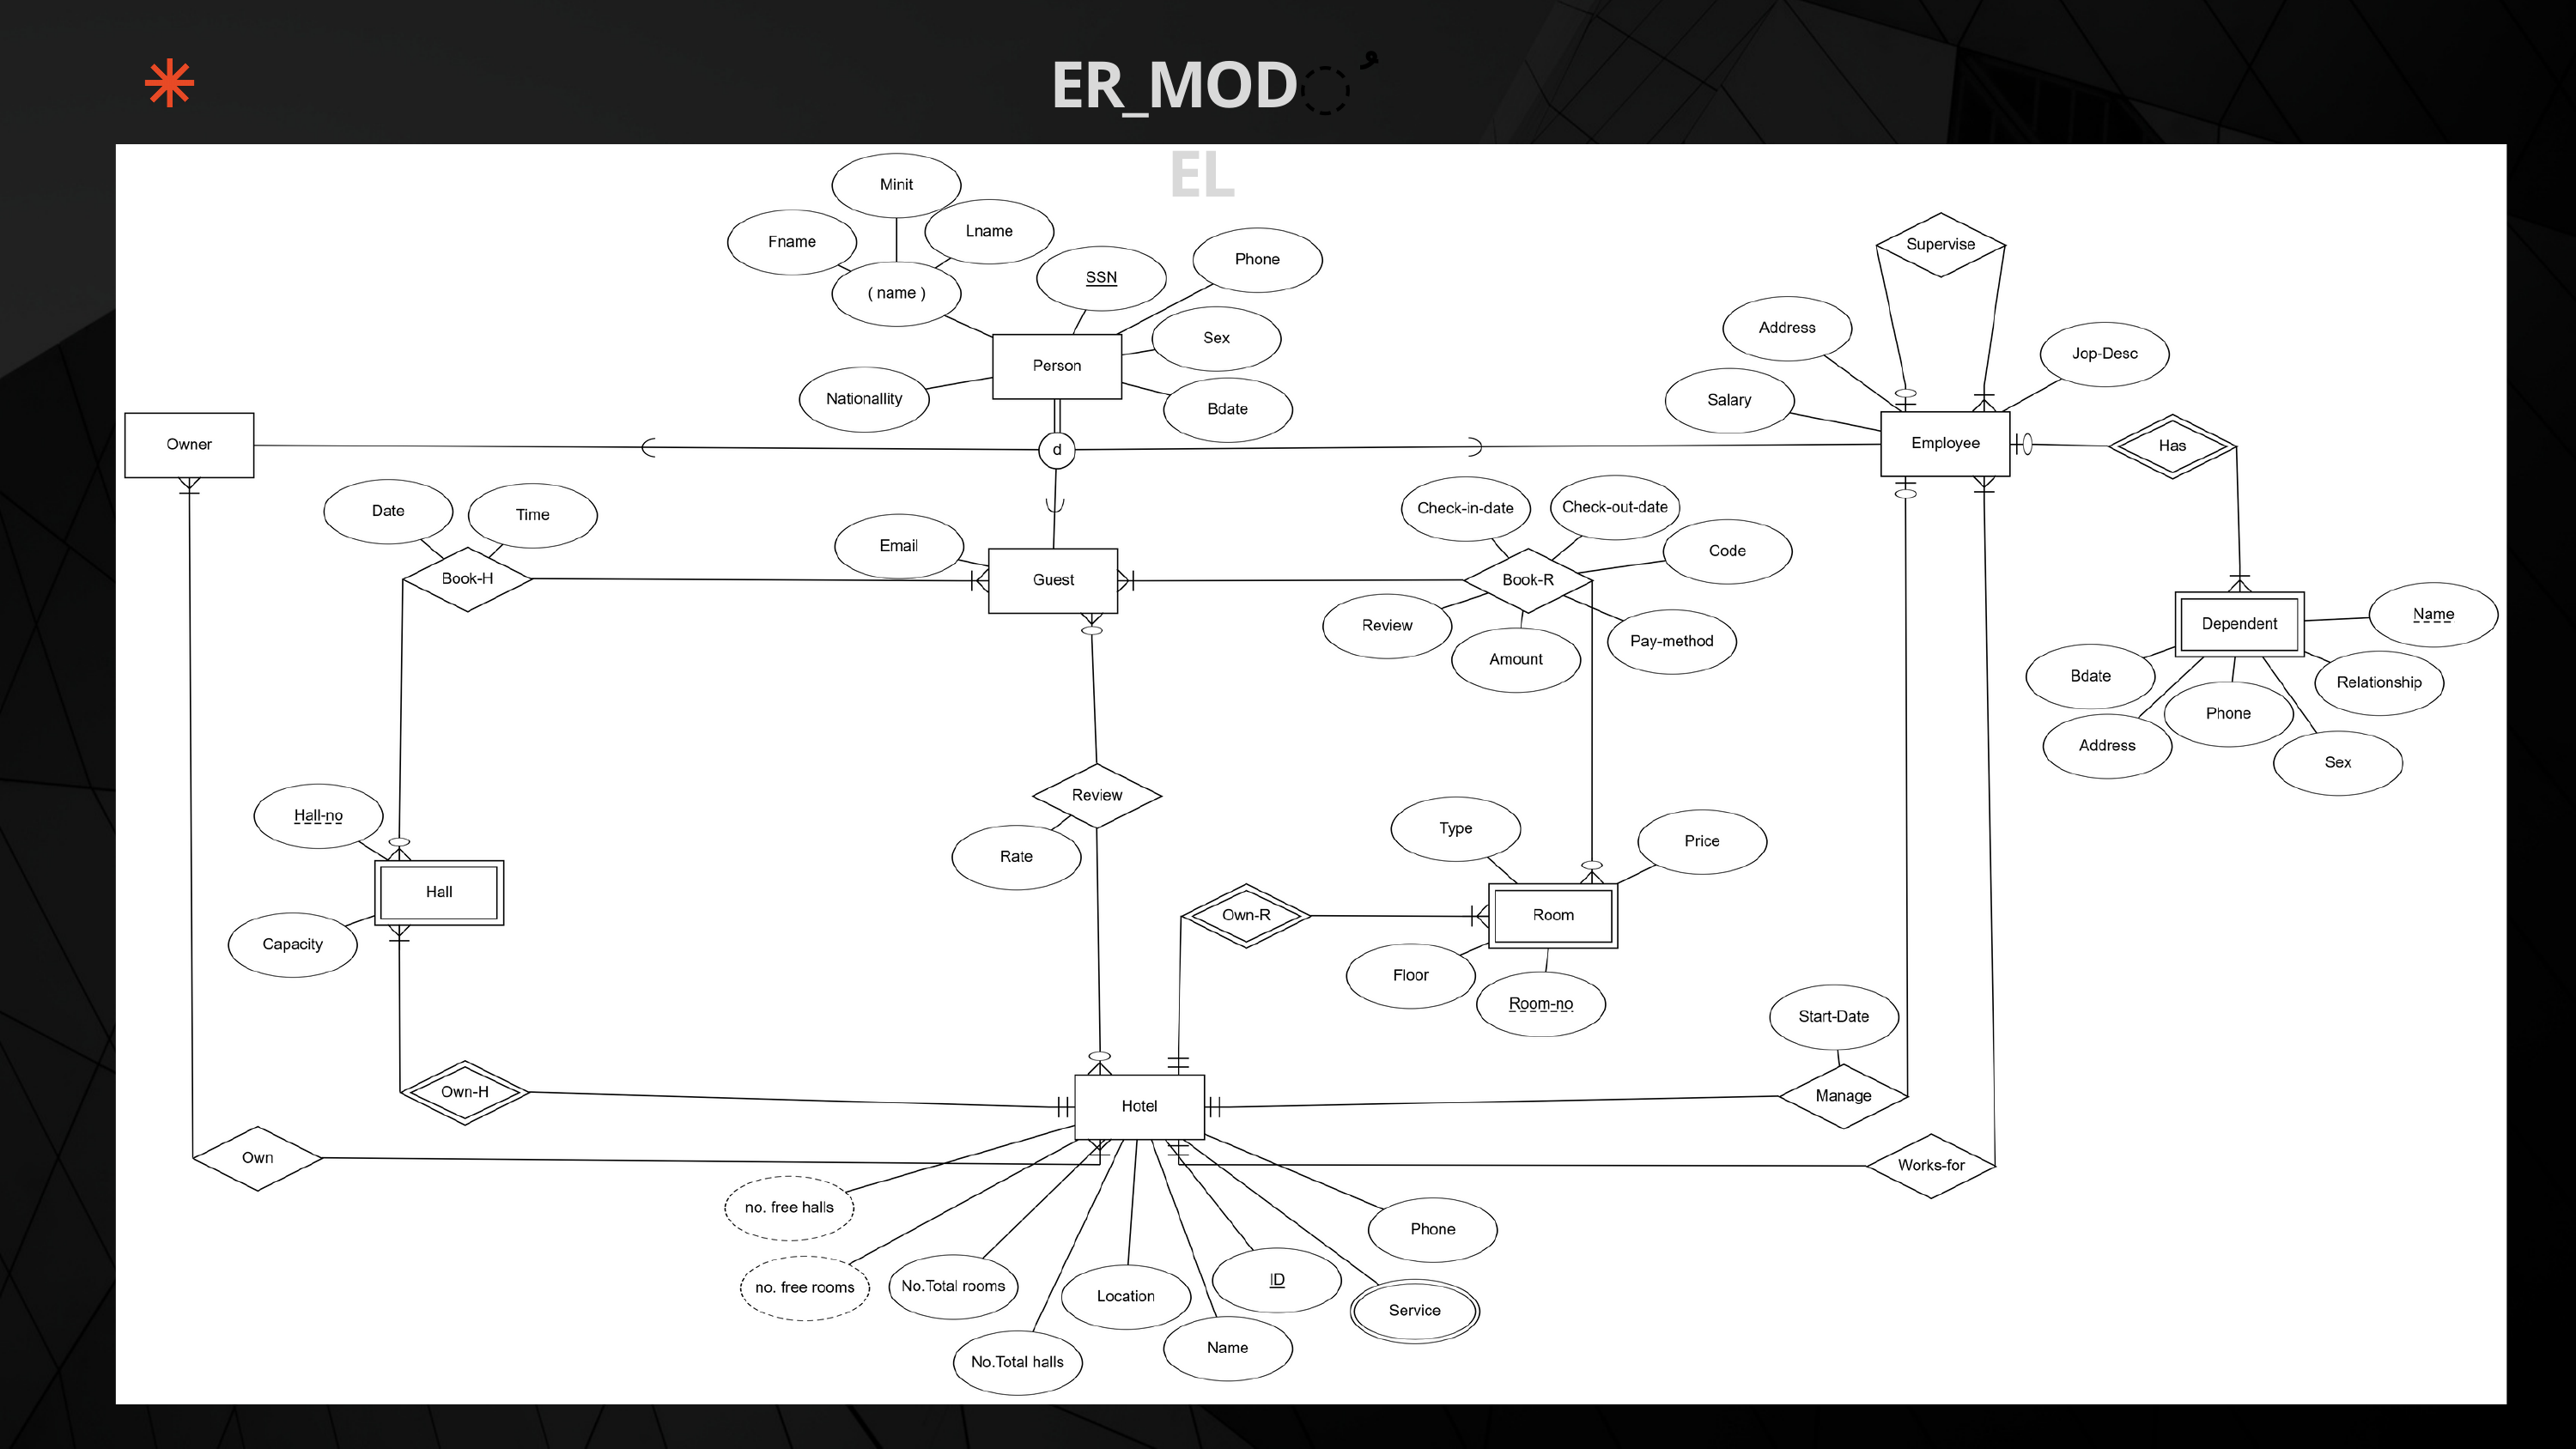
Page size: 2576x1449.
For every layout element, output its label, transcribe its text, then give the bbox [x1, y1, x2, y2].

text_box [0, 0, 2576, 1449]
text_box [115, 144, 2507, 1404]
text_box ُER_MODEL [1040, 30, 1364, 210]
text_box [144, 58, 195, 107]
